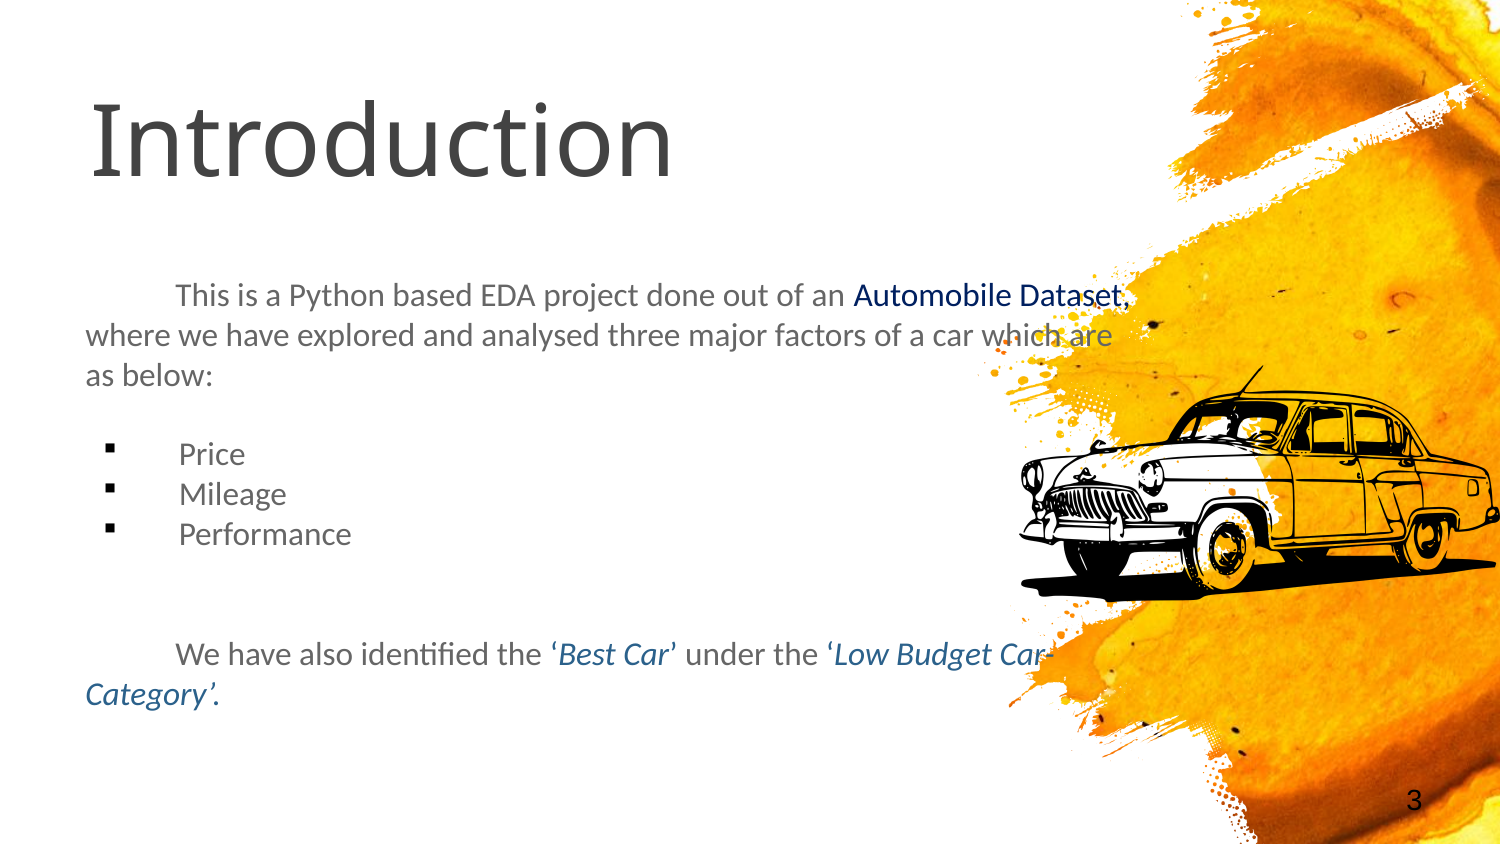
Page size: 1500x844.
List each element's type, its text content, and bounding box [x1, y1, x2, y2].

picture [0, 0, 1500, 844]
title Introduction [75, 71, 980, 212]
slide_number 3 [1391, 766, 1482, 832]
list This is a Python based EDA project done out of an Automobile Dataset, where we have explored and analysed three major factors of a car which are as below: Price Mileage Performance We have also identified the ‘Best Car’ under the ‘Low Budget Car-Category’. [70, 257, 1156, 737]
